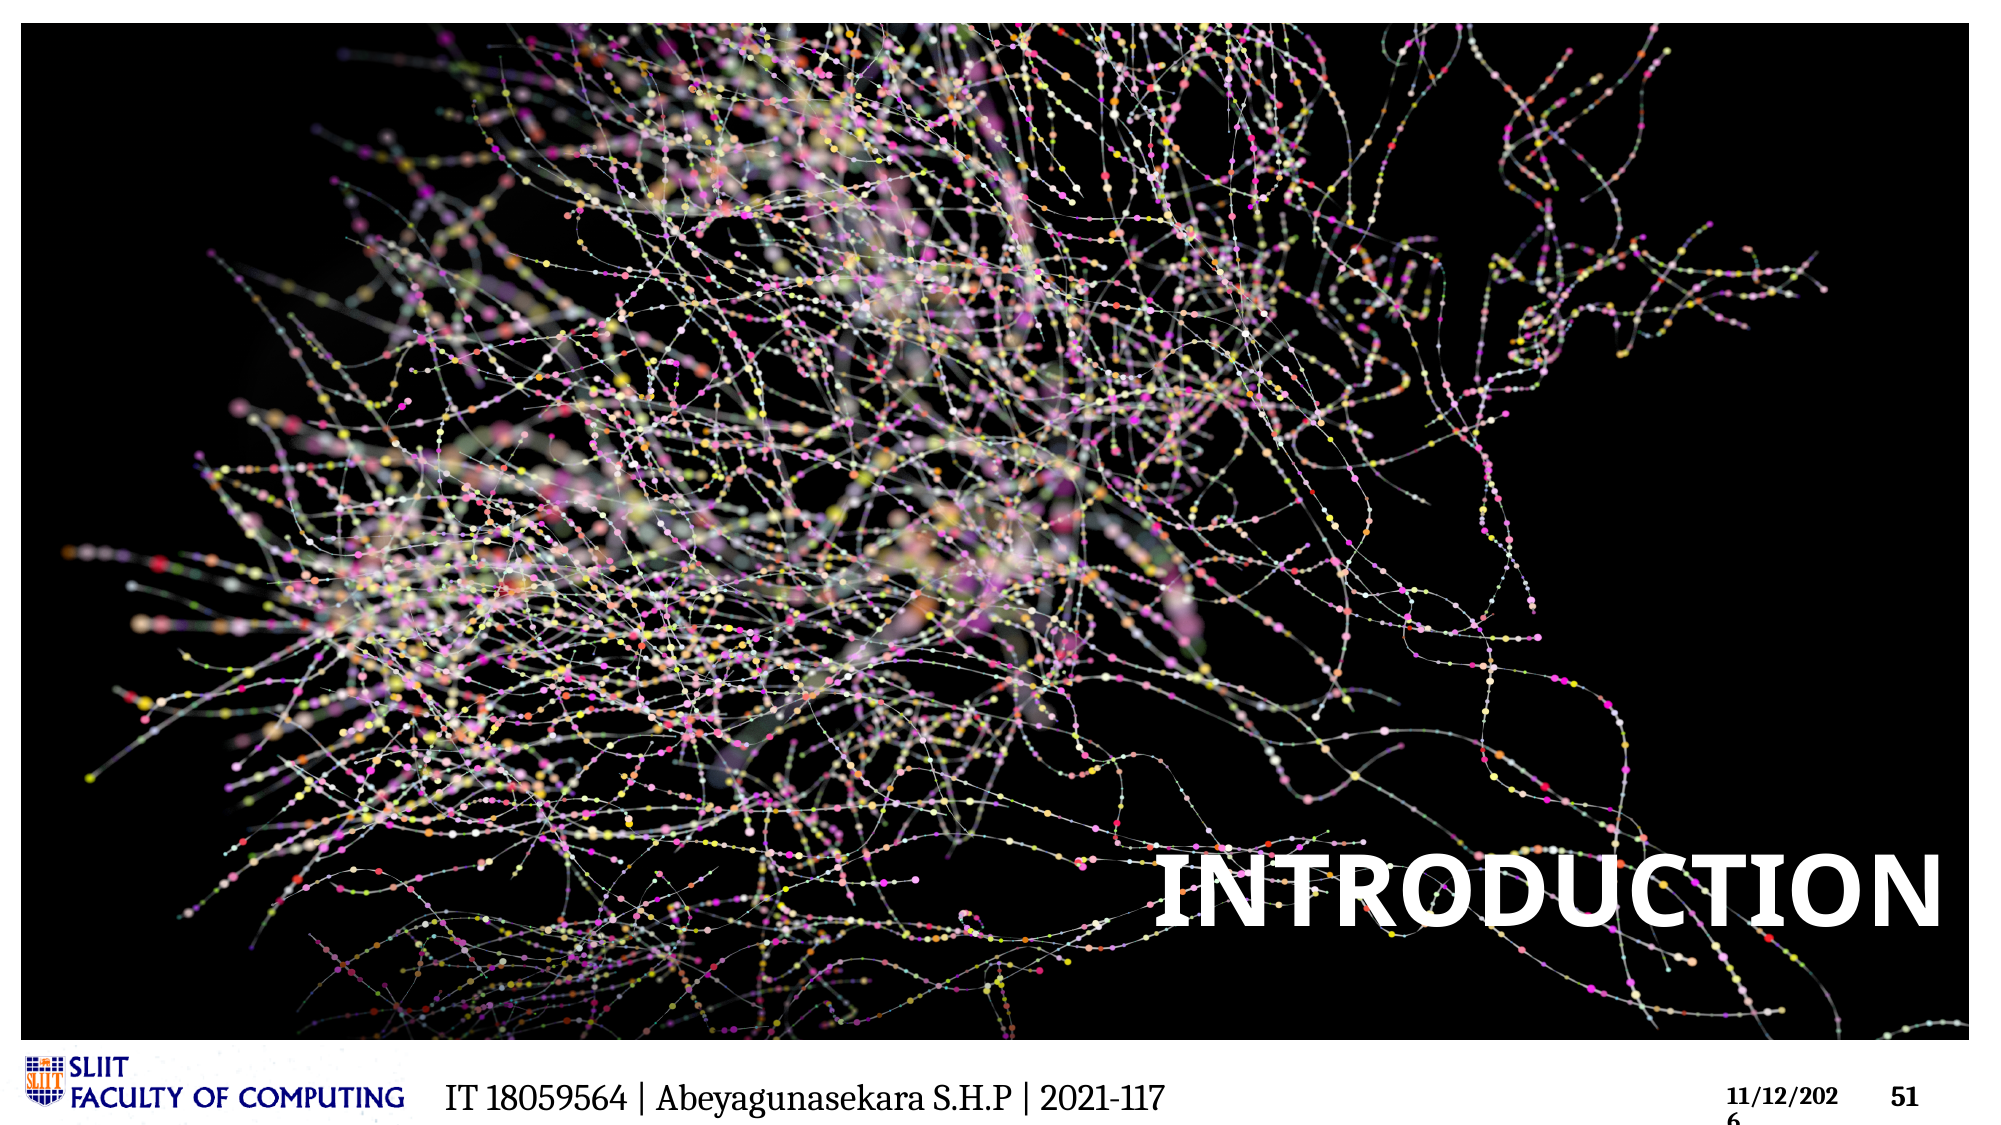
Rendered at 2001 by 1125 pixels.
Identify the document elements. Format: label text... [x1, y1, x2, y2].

text_box IT18059564 | ABEYAGUNASEKERA S.H.P | 2021-117 [437, 1062, 1478, 1123]
picture [21, 22, 1970, 1041]
picture [0, 1045, 413, 1125]
text_box IT 18059564 | Abeyagunasekara S.H.P | 2021-117 [430, 1065, 1405, 1125]
